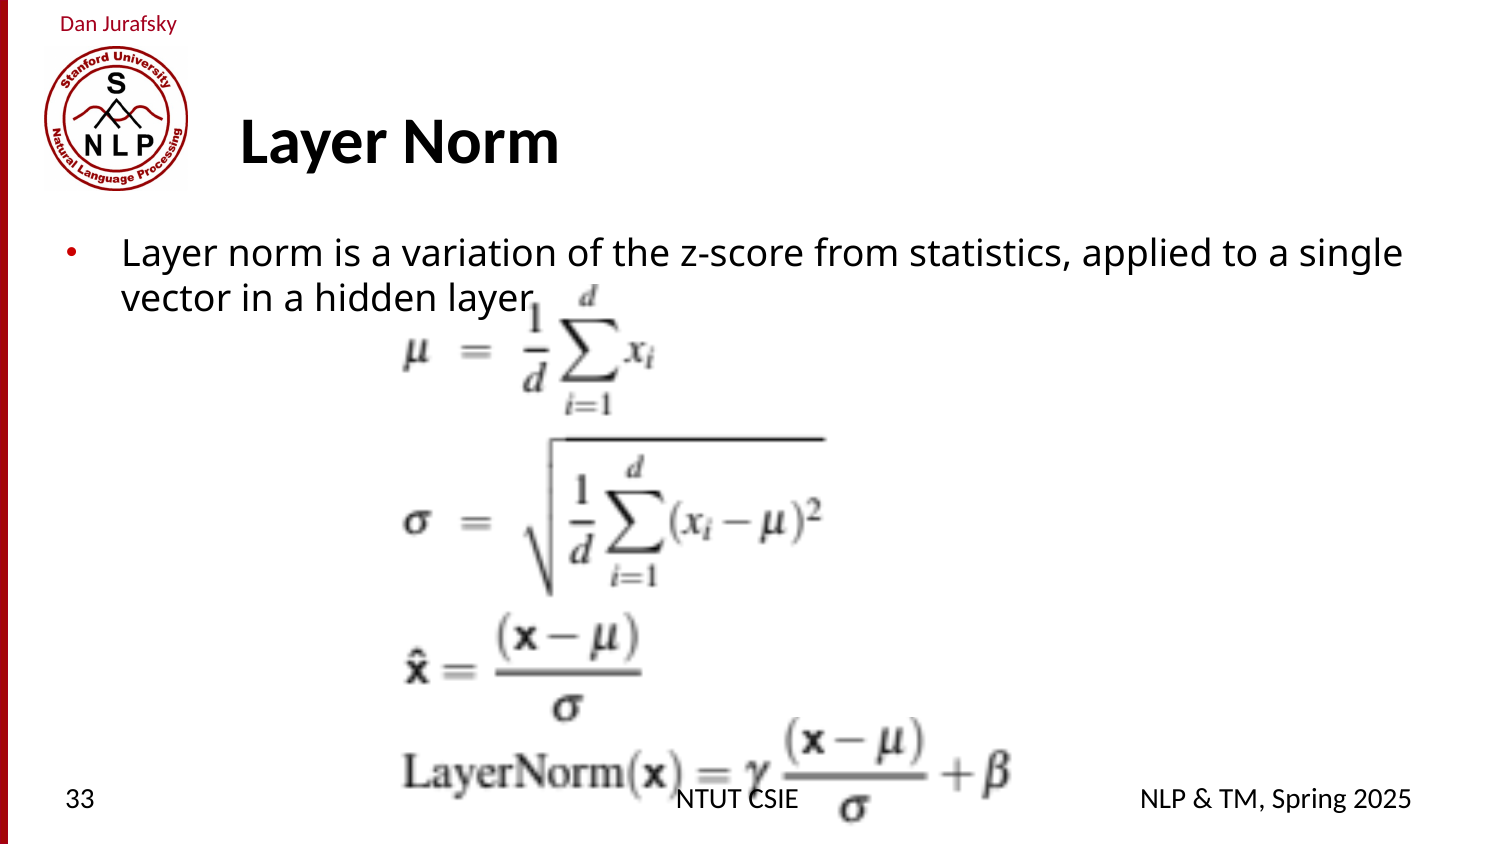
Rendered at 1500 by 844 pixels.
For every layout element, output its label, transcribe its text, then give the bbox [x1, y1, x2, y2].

title Layer Norm [225, 62, 1450, 185]
slide_number NLP & TM, Spring 2025 [1124, 771, 1451, 829]
picture [368, 284, 1055, 844]
slide_number 33 [49, 771, 376, 829]
picture [44, 46, 188, 191]
list Layer norm is a variation of the z-score from statistics, applied to a single vector in a hidden layer [50, 221, 1450, 769]
